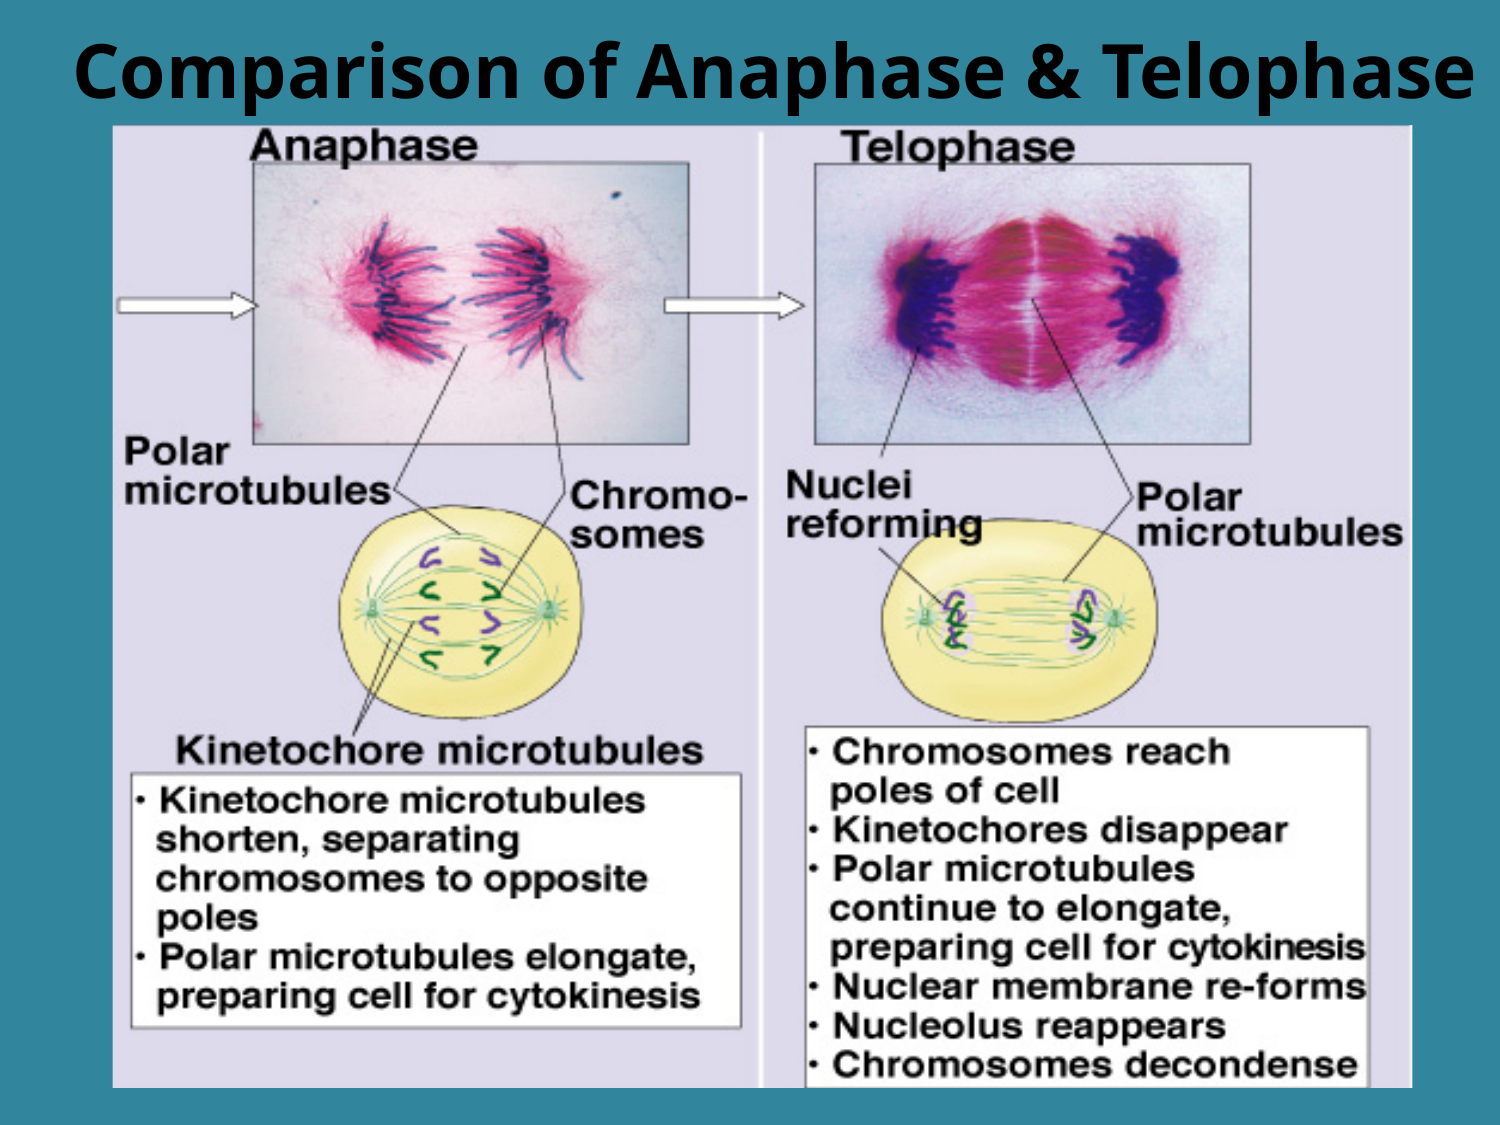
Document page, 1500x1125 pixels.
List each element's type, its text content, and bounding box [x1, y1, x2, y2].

picture [112, 124, 1413, 1088]
slide_number 42 [1074, 1042, 1425, 1103]
title Comparison of Anaphase & Telophase [12, 12, 1500, 125]
